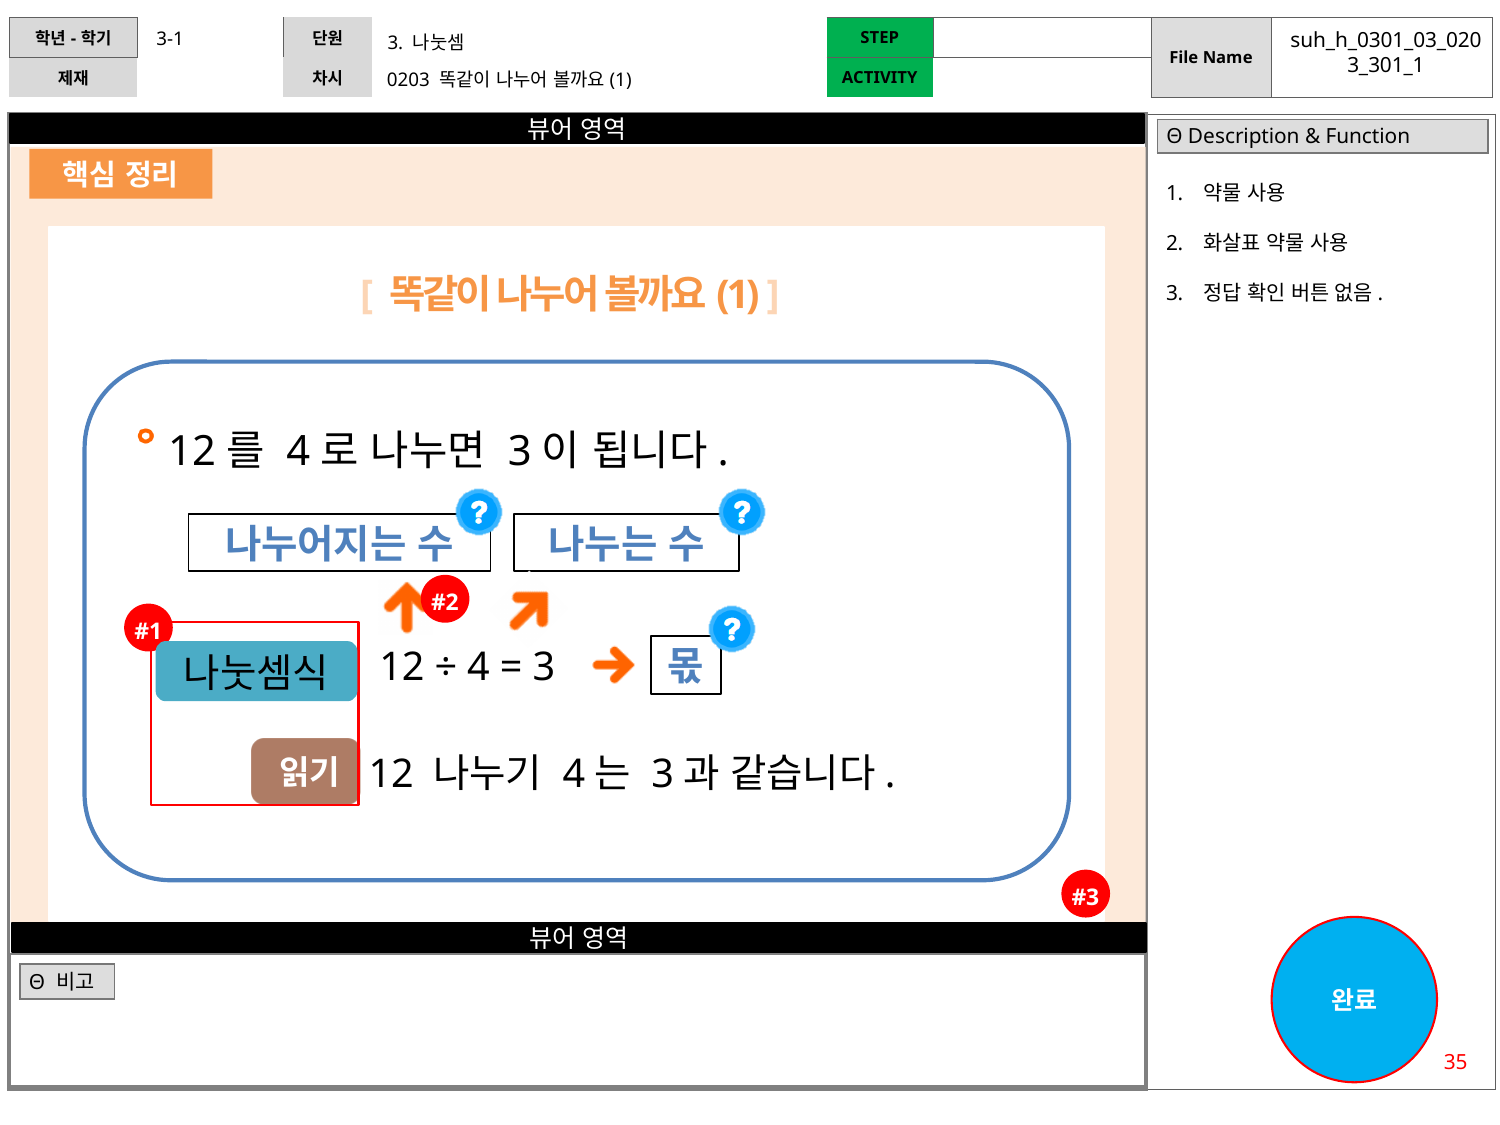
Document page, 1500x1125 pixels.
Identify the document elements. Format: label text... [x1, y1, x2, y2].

text_box #3 [1059, 867, 1113, 920]
picture [377, 579, 434, 635]
text_box 0203 똑같이 나누어 볼까요(1) [372, 60, 821, 96]
text_box 3. 나눗셈 [372, 23, 828, 48]
picture [702, 599, 763, 659]
picture [135, 424, 155, 446]
text_box [149, 620, 361, 807]
text_box #1 [122, 601, 175, 654]
text_box 완료 [1269, 914, 1440, 1085]
picture [712, 483, 772, 542]
picture [491, 572, 567, 646]
text_box 12 나누기 4는 3과 같습니다. [368, 738, 922, 805]
text_box [ 똑같이 나누어 볼까요(1) ] [58, 261, 1081, 324]
text_box 몫 [668, 635, 722, 694]
text_box 나눗셈식 [153, 638, 360, 704]
text_box 3-1 [141, 18, 284, 55]
text_box 12 ÷ 4 = 3 [364, 633, 668, 696]
table_header Θ Description & Function [1158, 120, 1487, 152]
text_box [251, 737, 367, 805]
text_box suh_h_0301_03_0203_301_1 [1271, 18, 1500, 84]
picture [448, 483, 509, 542]
text_box #2 [429, 572, 472, 625]
text_box 나누어지는 수 [188, 514, 491, 572]
text_box 나누는 수 [514, 514, 740, 572]
text_box 핵심 정리 [29, 148, 213, 199]
picture [591, 642, 637, 686]
text_box 약물 사용 화살표 약물 사용 정답 확인 버튼 없음. [1151, 172, 1500, 313]
text_box 12를 4로 나누면 3이 됩니다. [153, 366, 975, 481]
text_box [82, 359, 1072, 883]
